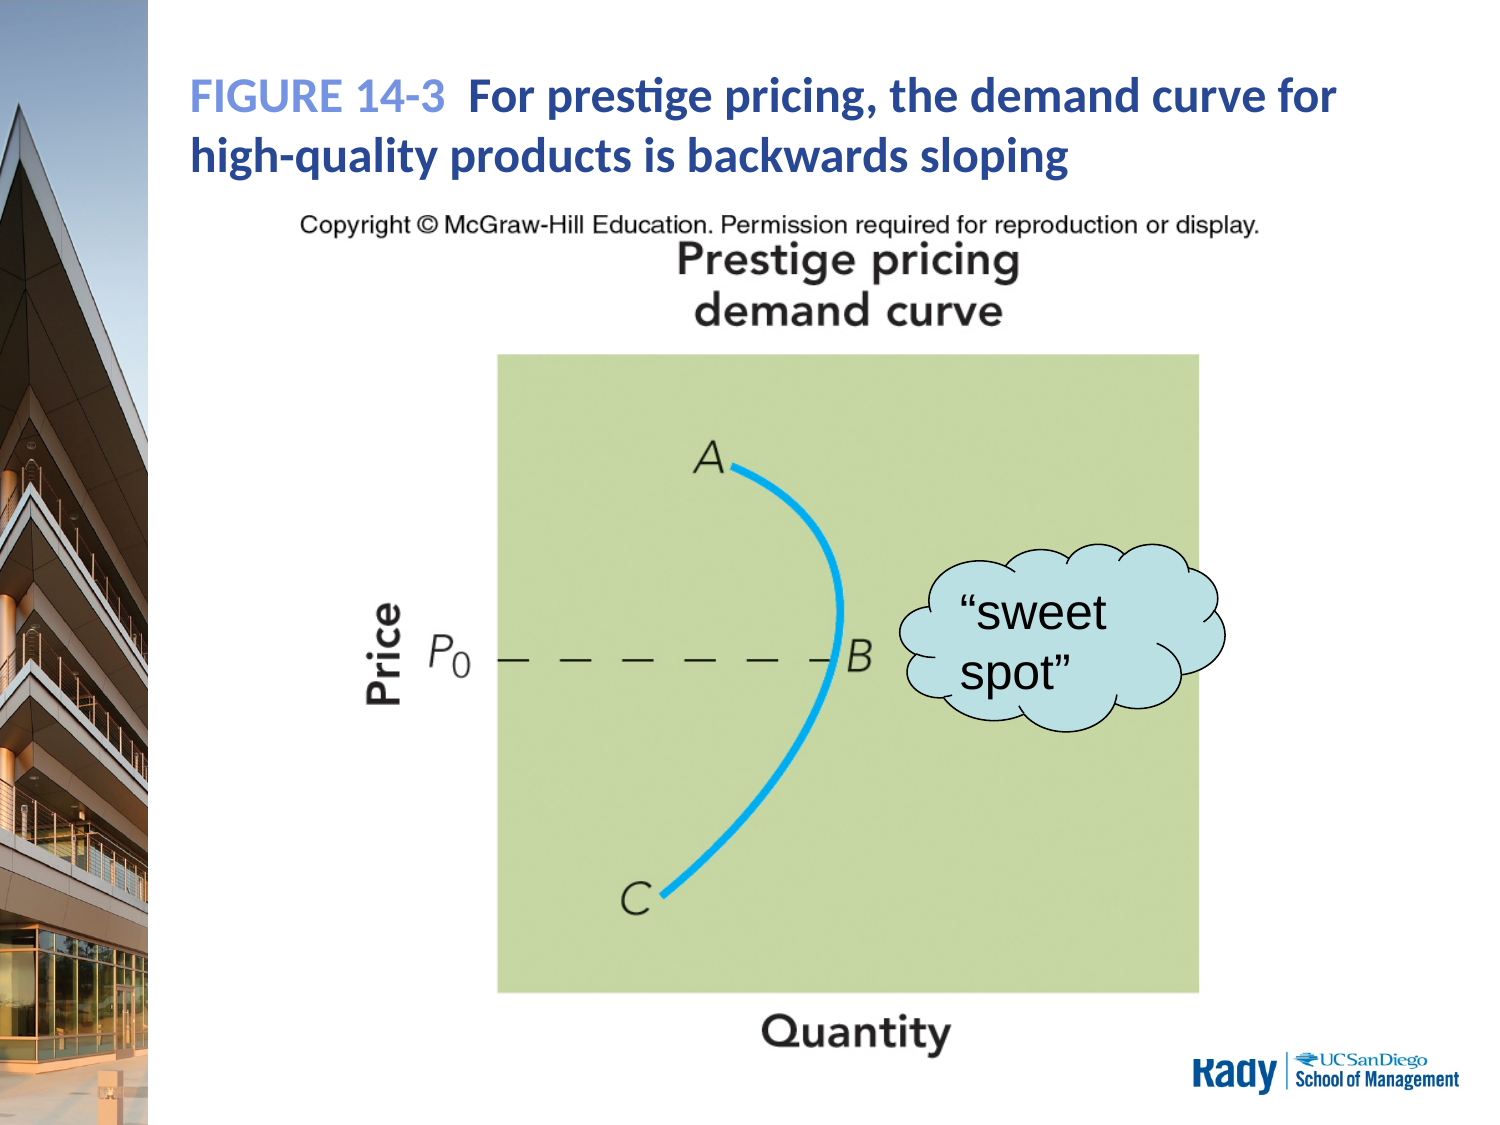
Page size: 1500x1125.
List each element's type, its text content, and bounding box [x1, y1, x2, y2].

title FIGURE 14-3 For prestige pricing, the demand curve for high-quality products is backwards sloping [174, 28, 1426, 217]
picture [299, 215, 1463, 1101]
picture [0, 0, 148, 1125]
